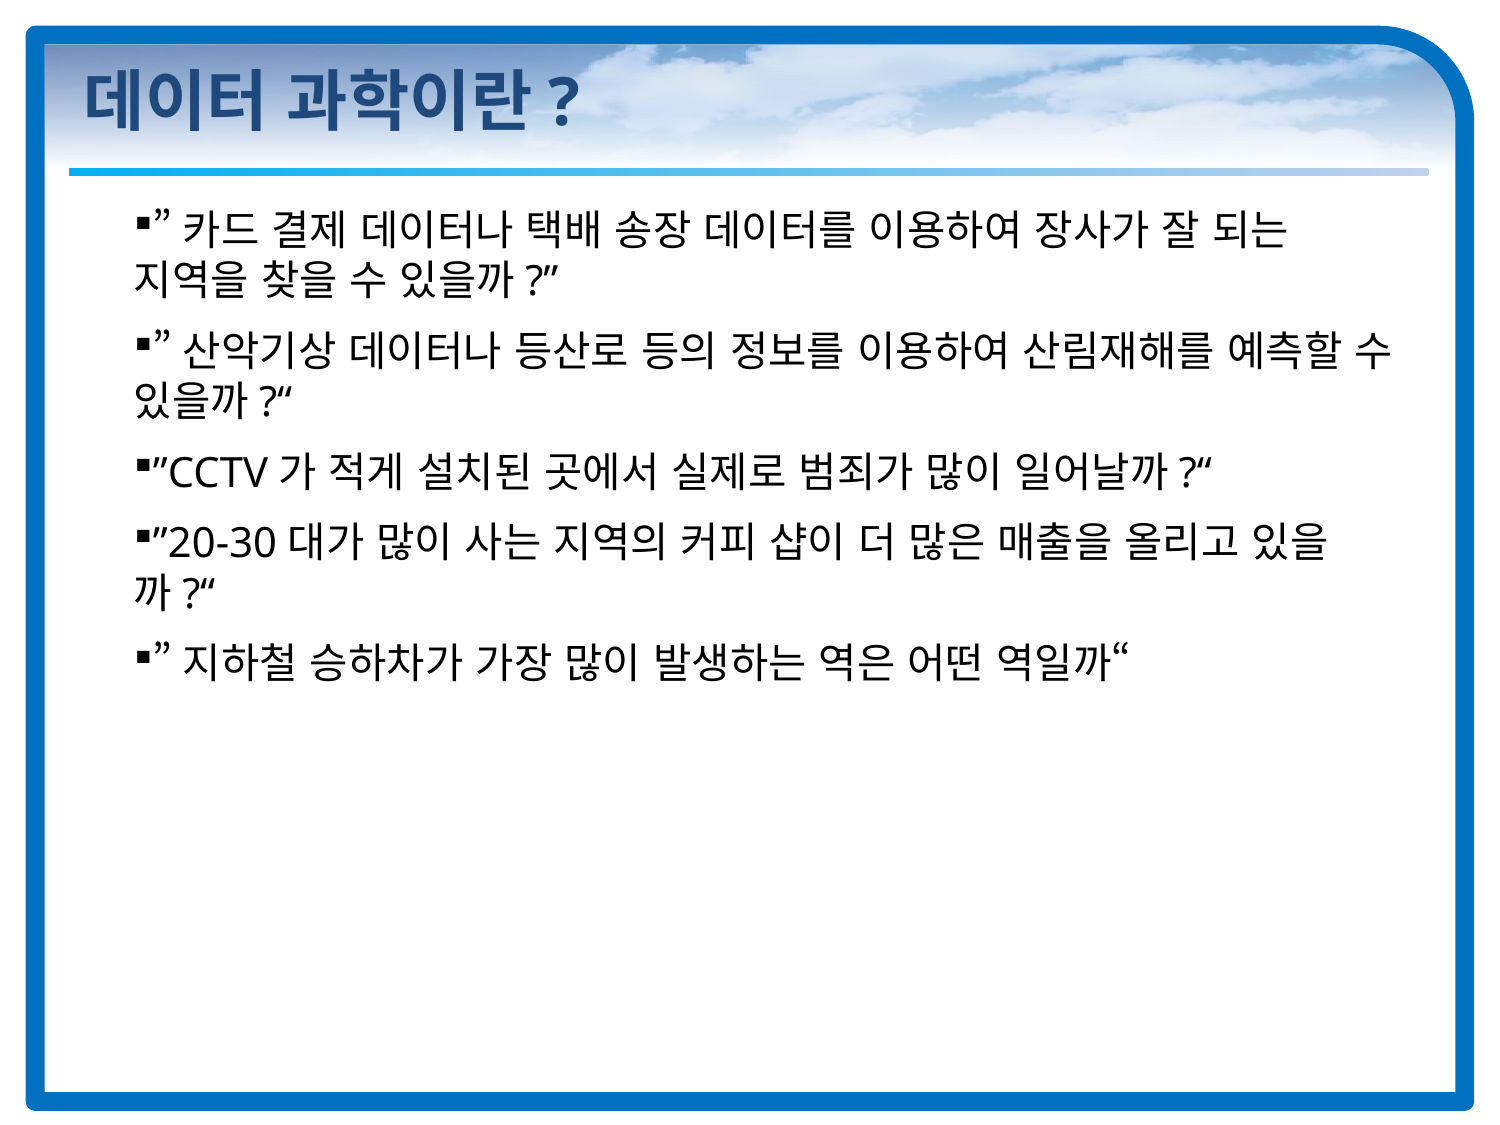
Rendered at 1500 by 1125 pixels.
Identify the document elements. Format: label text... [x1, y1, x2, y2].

list ”카드 결제 데이터나 택배 송장 데이터를 이용하여 장사가 잘 되는 지역을 찾을 수 있을까?” ”산악기상 데이터나 등산로 등의 정보를 이용하여 산림재해를 예측할 수 있을까?“ ”CCTV가 적게 설치된 곳에서 실제로 범죄가 많이 일어날까?“ ”20-30대가 많이 사는 지역의 커피 샵이 더 많은 매출을 올리고 있을까?“ ”지하철 승하차가 가장 많이 발생하는 역은 어떤 역일까“ [75, 195, 1425, 1005]
title 데이터 과학이란? [68, 35, 1419, 163]
